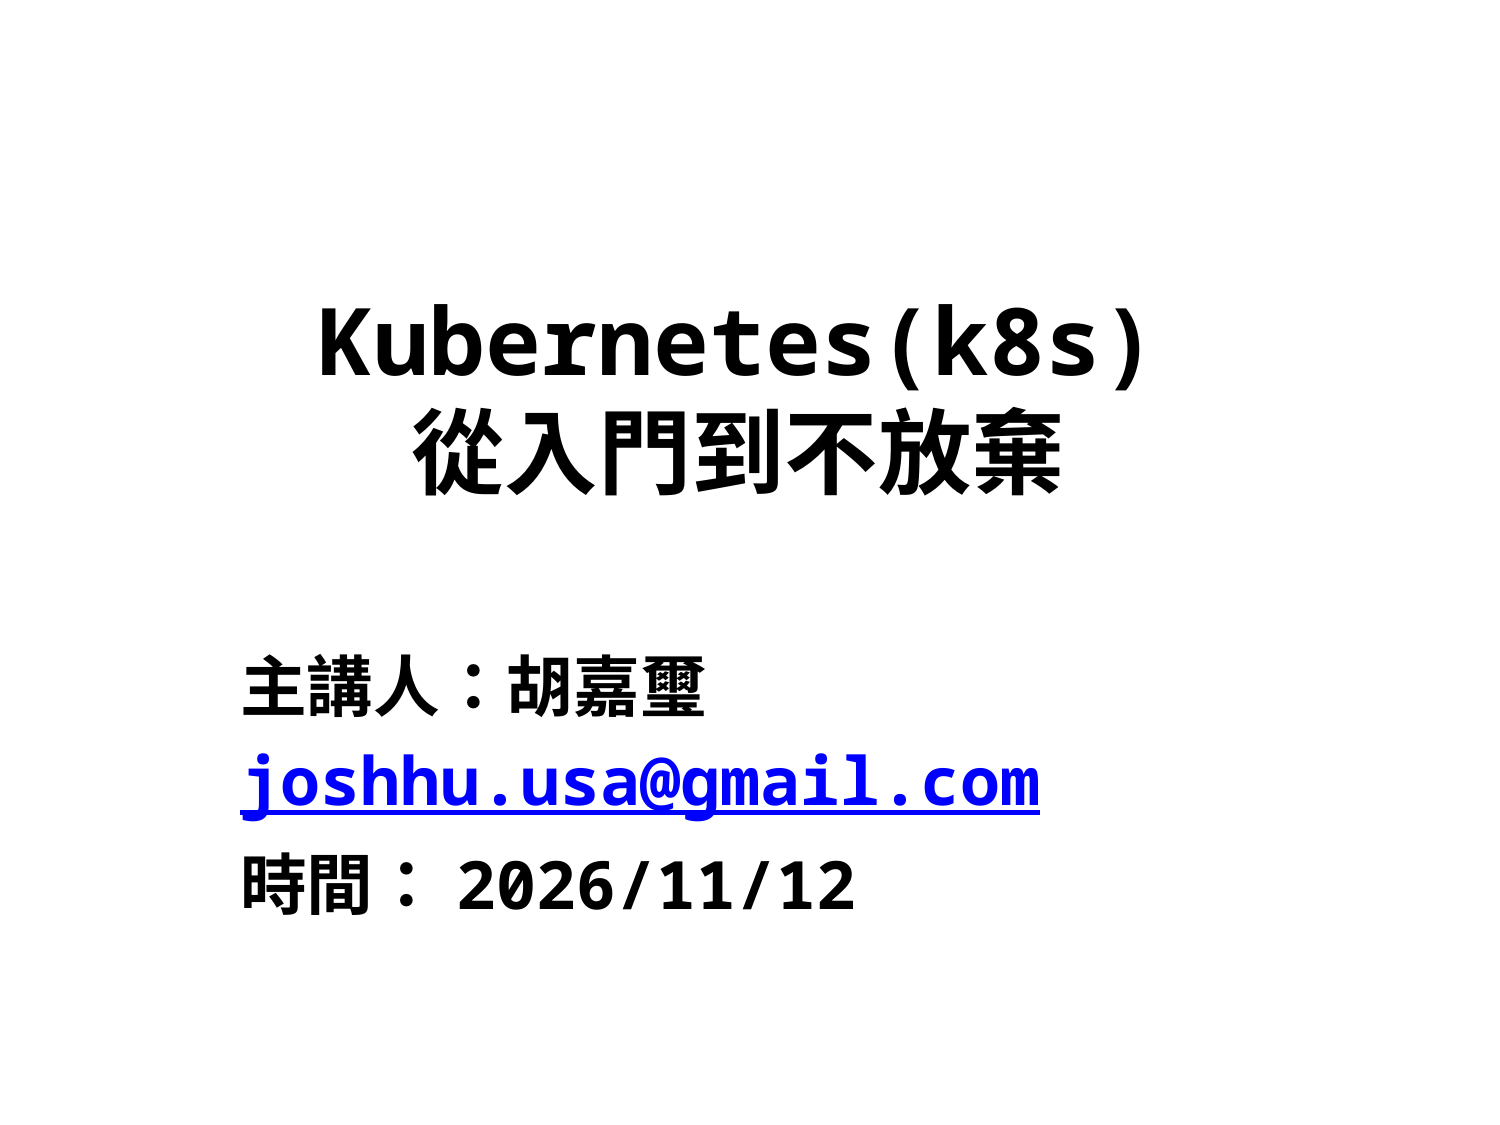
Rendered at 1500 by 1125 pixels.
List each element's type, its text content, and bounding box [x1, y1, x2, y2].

subtitle 主講人：胡嘉璽 joshhu.usa@gmail.com 時間：2021/10/21 [225, 637, 1275, 965]
title Kubernetes(k8s) 從入門到不放棄 [100, 160, 1376, 516]
